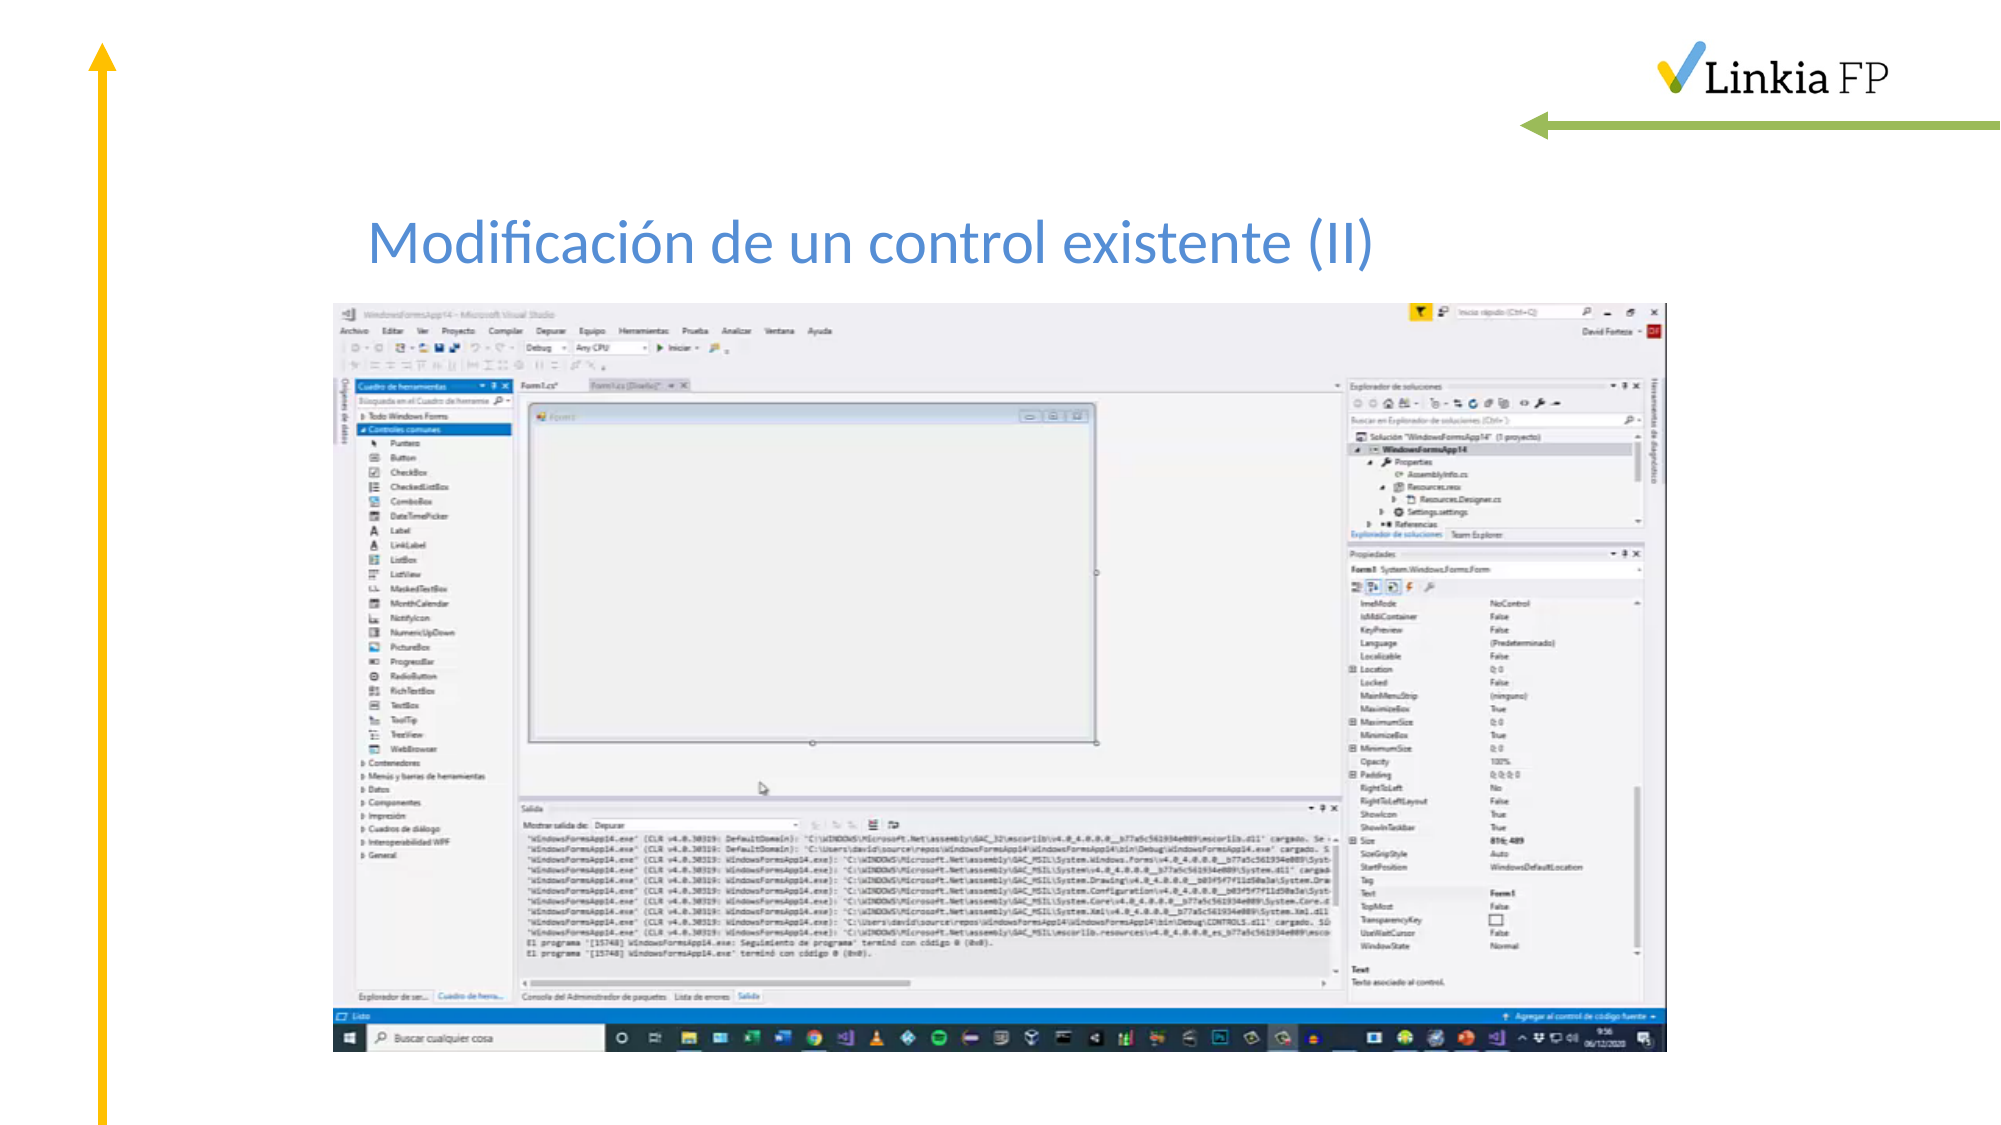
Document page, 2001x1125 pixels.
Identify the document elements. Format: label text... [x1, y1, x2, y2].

title Modificación de un control existente (II) [353, 174, 1709, 303]
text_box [332, 302, 1668, 1053]
picture [1649, 39, 1900, 95]
